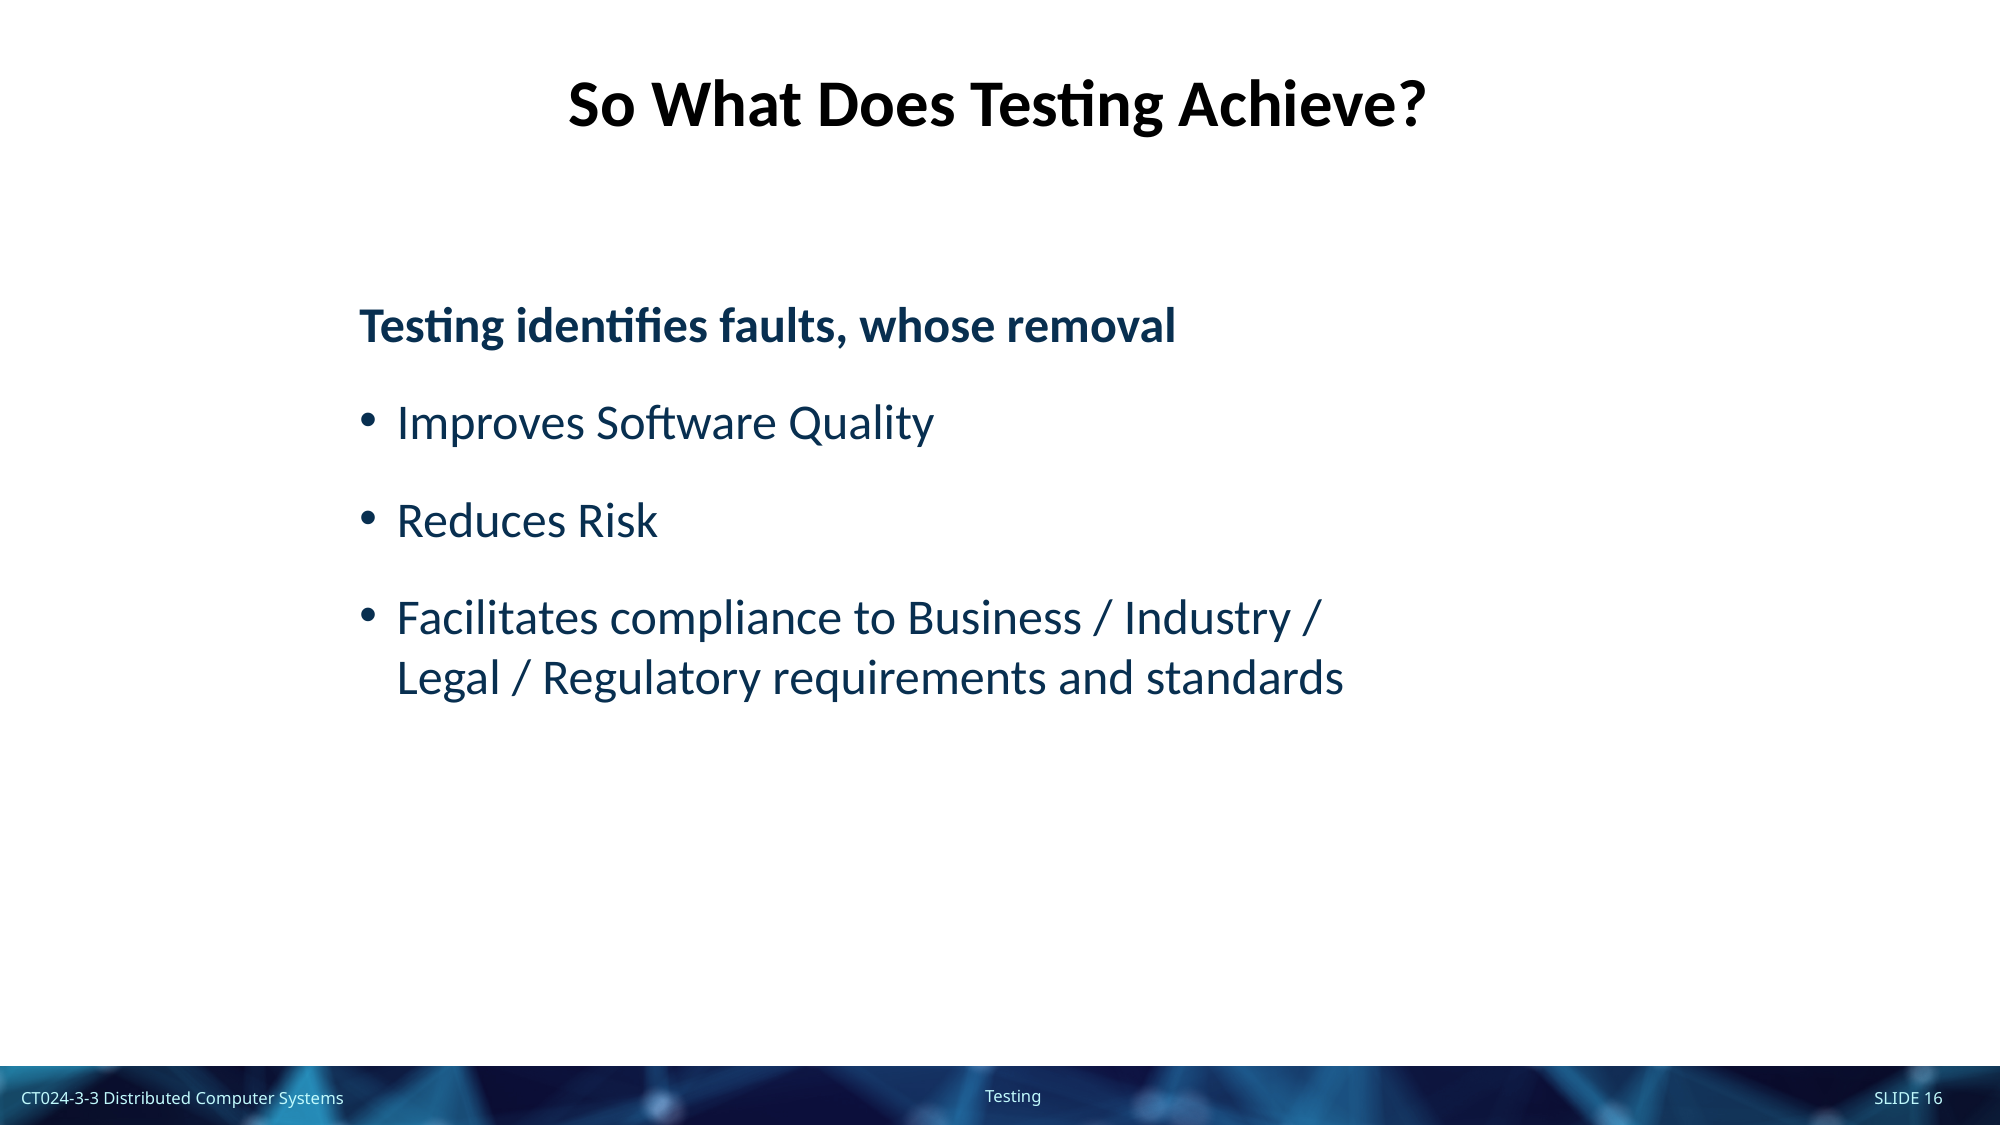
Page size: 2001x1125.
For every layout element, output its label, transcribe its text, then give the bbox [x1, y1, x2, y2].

text_box Testing identifies faults, whose removal Improves Software Quality Reduces Risk Facilitates compliance to Business / Industry / Legal / Regulatory requirements and standards [359, 292, 1418, 705]
text_box So What Does Testing Achieve? [290, 52, 1708, 142]
picture [0, 1066, 2000, 1125]
